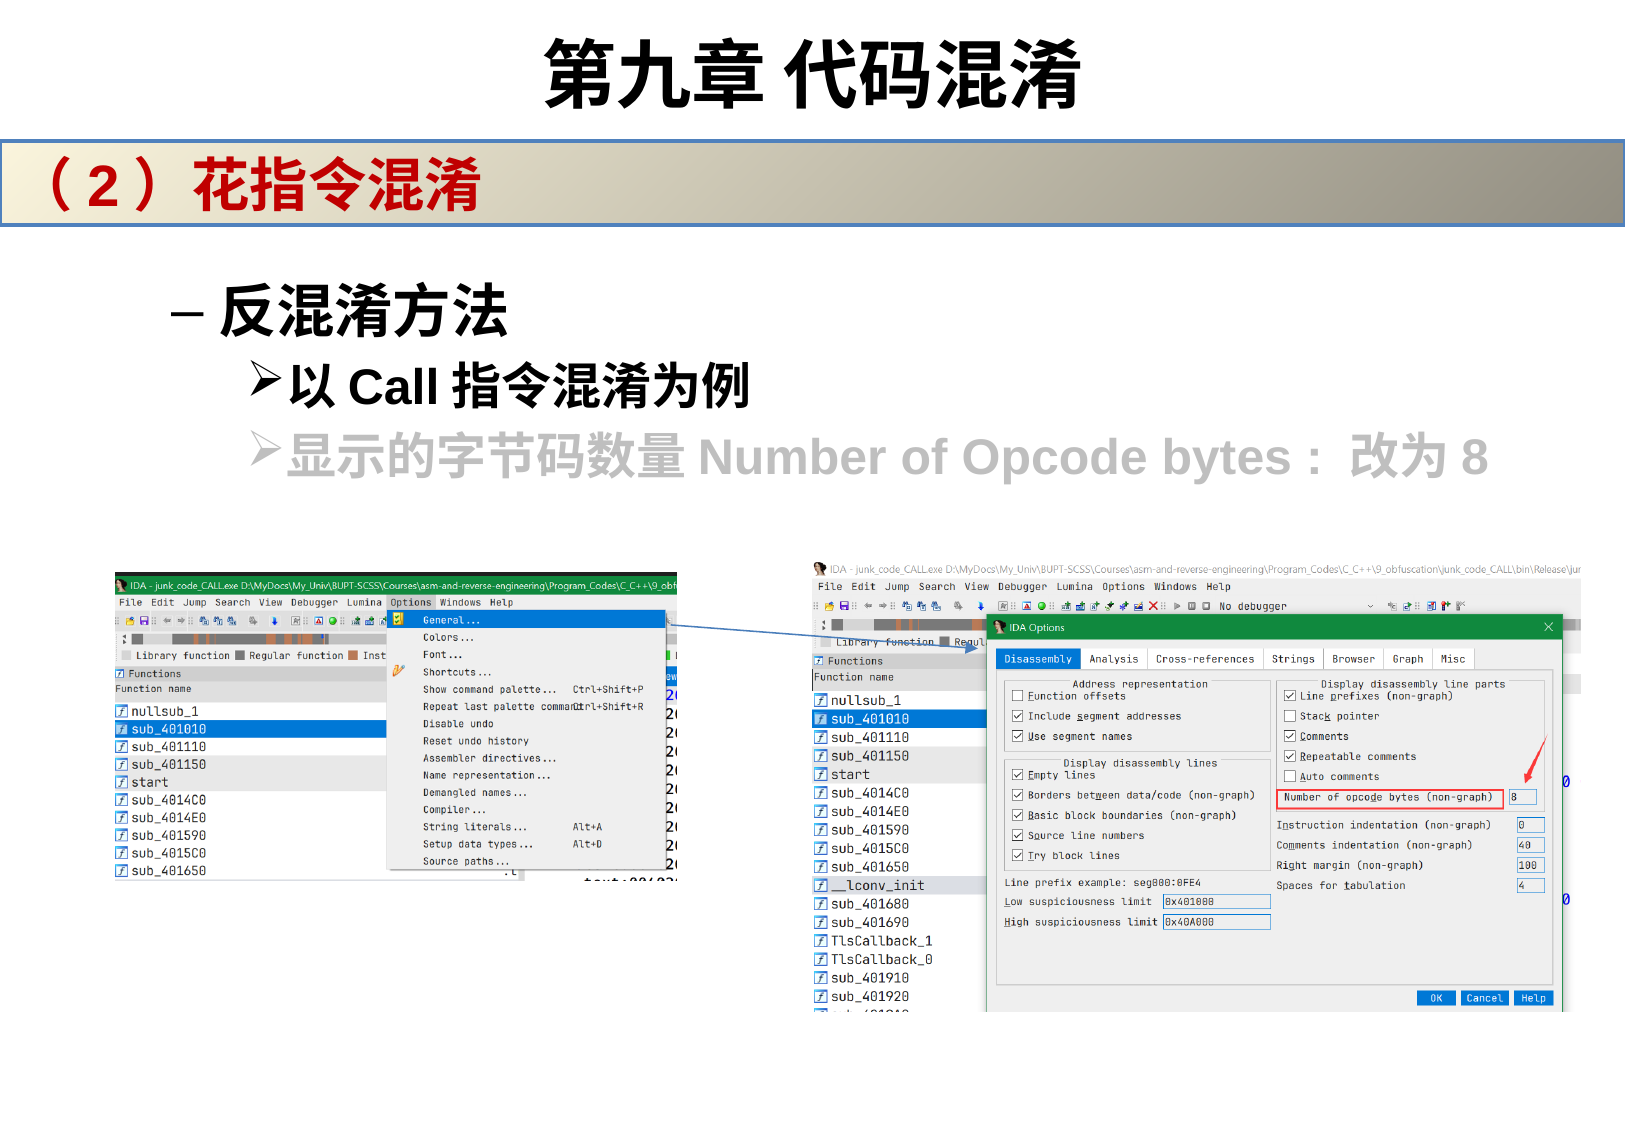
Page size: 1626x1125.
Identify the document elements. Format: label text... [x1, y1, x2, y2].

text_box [670, 624, 979, 649]
text_box （2）花指令混淆 [0, 139, 1625, 227]
picture [115, 572, 677, 881]
title 第九章 代码混淆 [81, 19, 1544, 126]
picture [812, 559, 1581, 1012]
list 反混淆方法 以Call指令混淆为例 显示的字节码数量Number of Opcode bytes : 改为8 [81, 267, 1616, 882]
